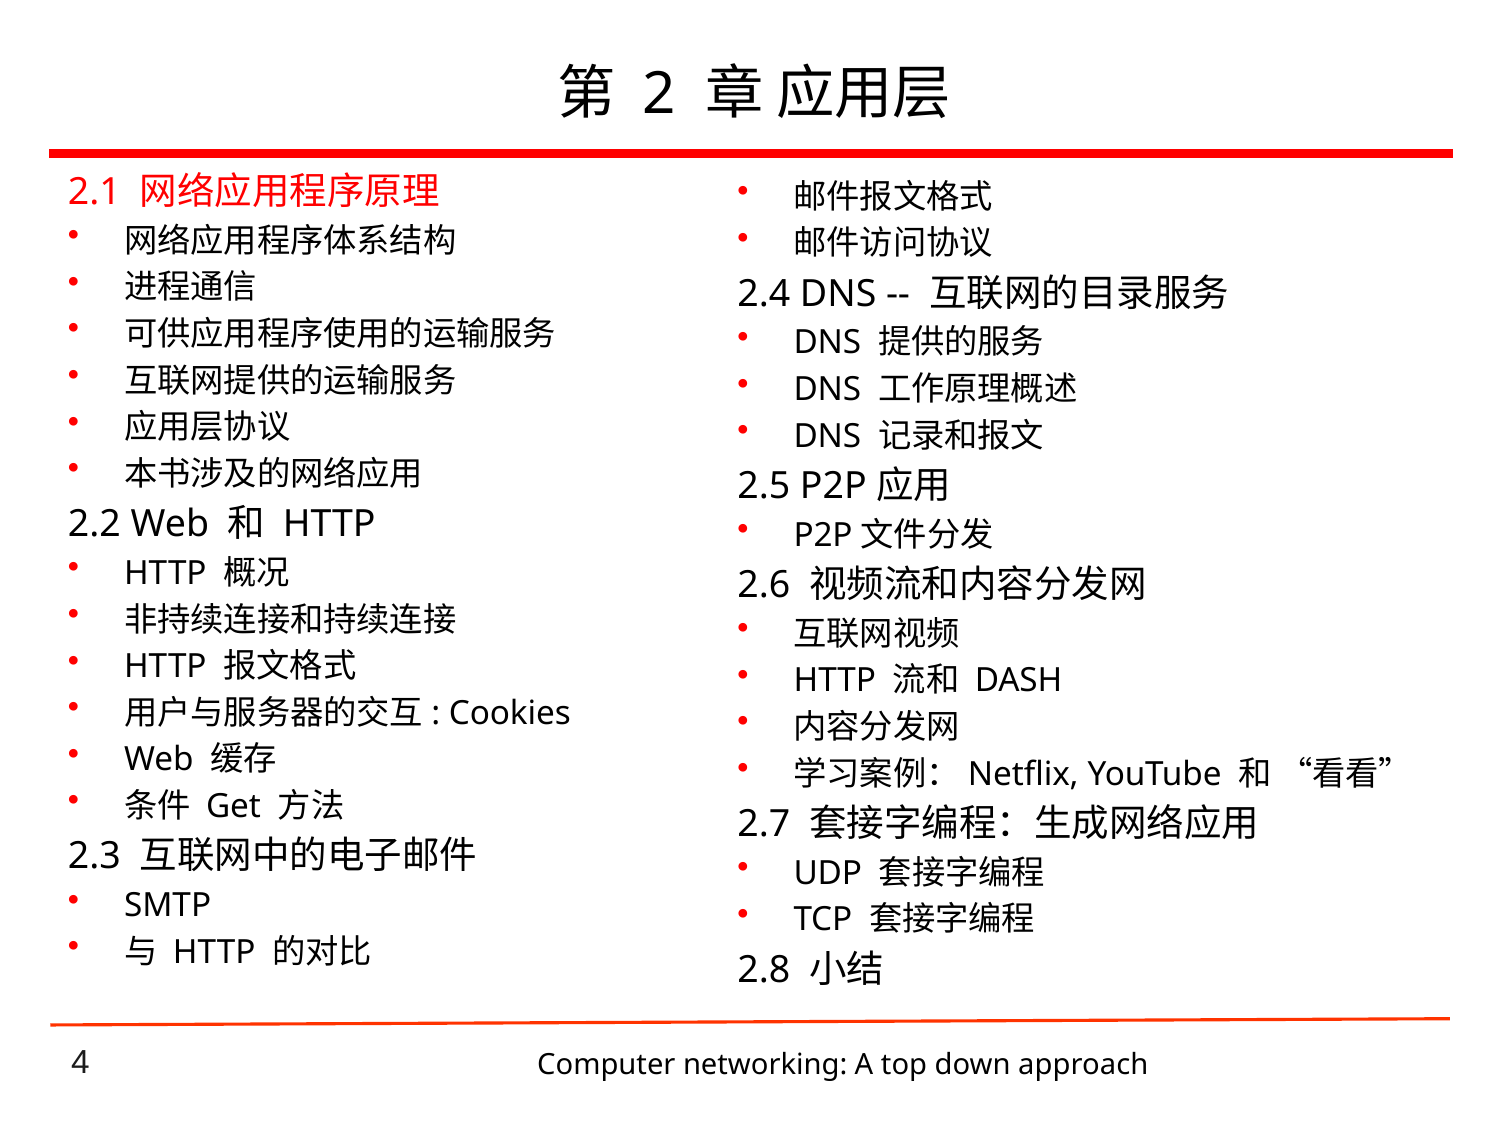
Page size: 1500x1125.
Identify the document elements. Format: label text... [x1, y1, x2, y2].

title 第 2 章 应用层 [52, 37, 1457, 143]
footer Computer networking: A top down approach [505, 1037, 1181, 1089]
list 2.1 网络应用程序原理 网络应用程序体系结构 进程通信 可供应用程序使用的运输服务 互联网提供的运输服务 应用层协议 本书涉及的网络应用 2.2 Web 和 HTTP HTTP 概况 非持续连接和持续连接 HTTP 报文格式 用户与服务器的交互: Cookies Web 缓存 条件 Get 方法 2.3 互联网中的电子邮件 SMTP 与 HTTP 的对比 [52, 159, 738, 1013]
list 邮件报文格式 邮件访问协议 2.4 DNS -- 互联网的目录服务 DNS 提供的服务 DNS 工作原理概述 DNS 记录和报文 2.5 P2P应用 P2P文件分发 2.6 视频流和内容分发网 互联网视频 HTTP 流和 DASH 内容分发网 学习案例：Netflix, YouTube 和 “看看” 2.7 套接字编程：生成网络应用 UDP 套接字编程 TCP 套接字编程 2.8 小结 [722, 167, 1450, 1013]
